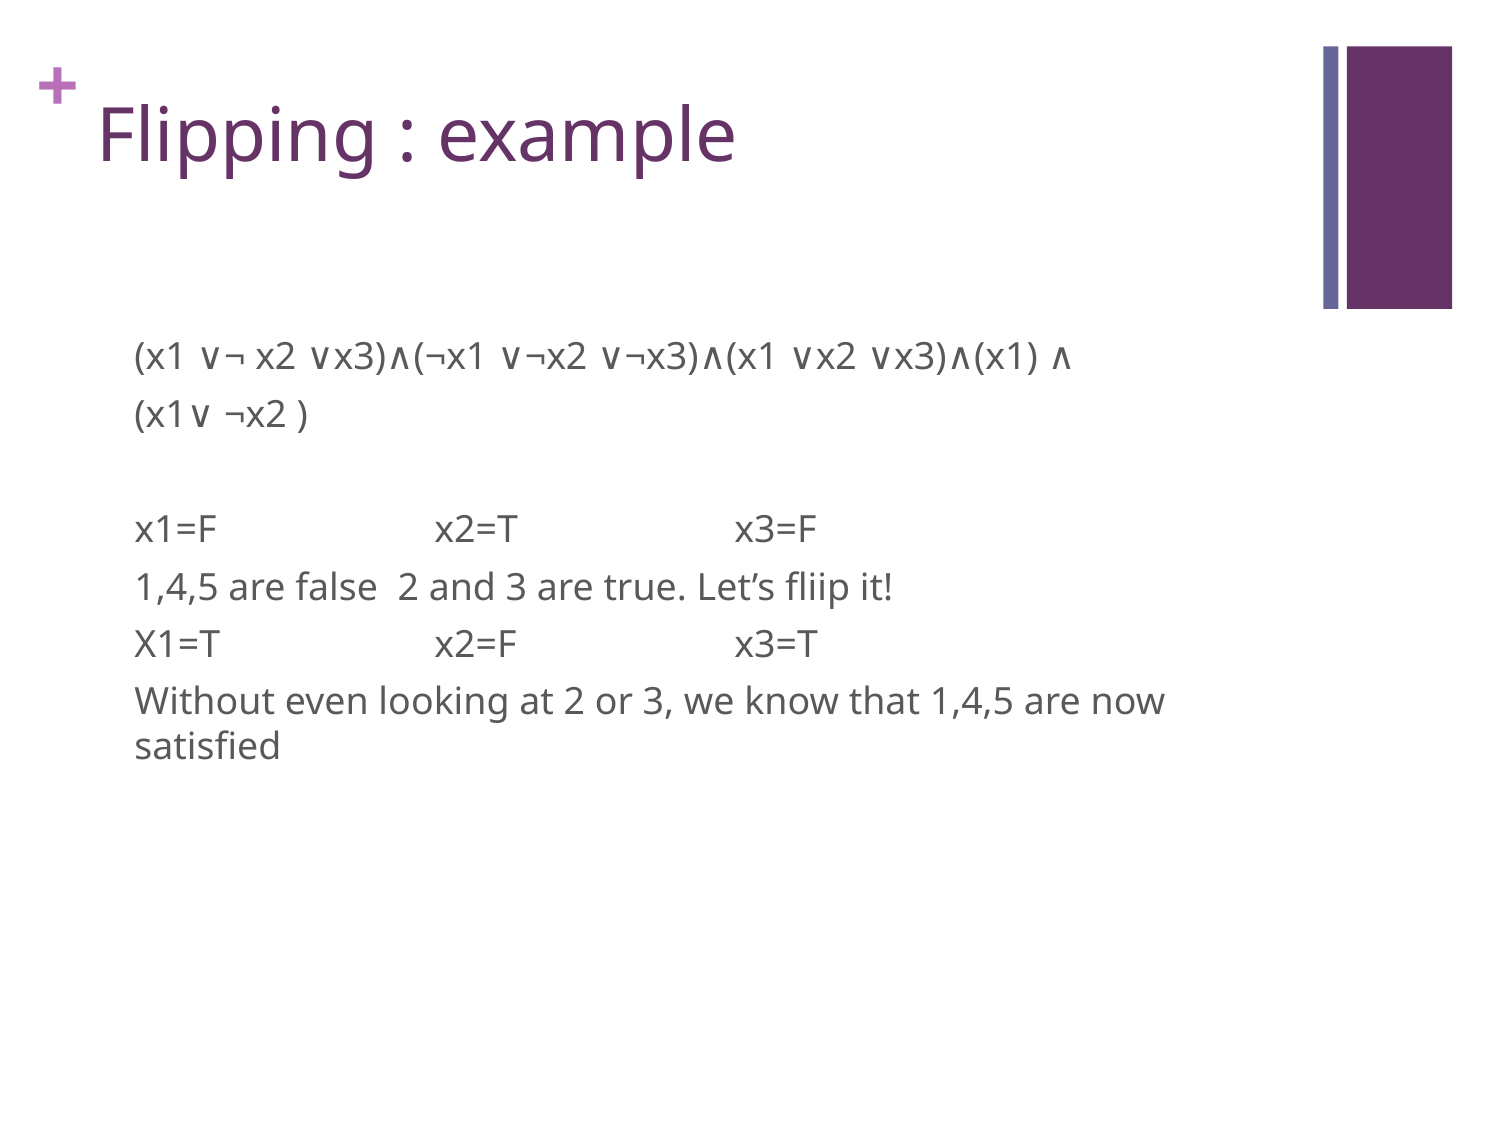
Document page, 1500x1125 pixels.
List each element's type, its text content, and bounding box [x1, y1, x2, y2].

list (x1 ∨¬ x2 ∨x3)∧(¬x1 ∨¬x2 ∨¬x3)∧(x1 ∨x2 ∨x3)∧(x1) ∧ (x1∨ ¬x2 ) x1=F x2=T x3=F 1,4,5 are false 2 and 3 are true. Let’s fliip it! X1=T x2=F x3=T Without even looking at 2 or 3, we know that 1,4,5 are now satisfied [81, 324, 1322, 1005]
title Flipping : example [81, 79, 1322, 263]
